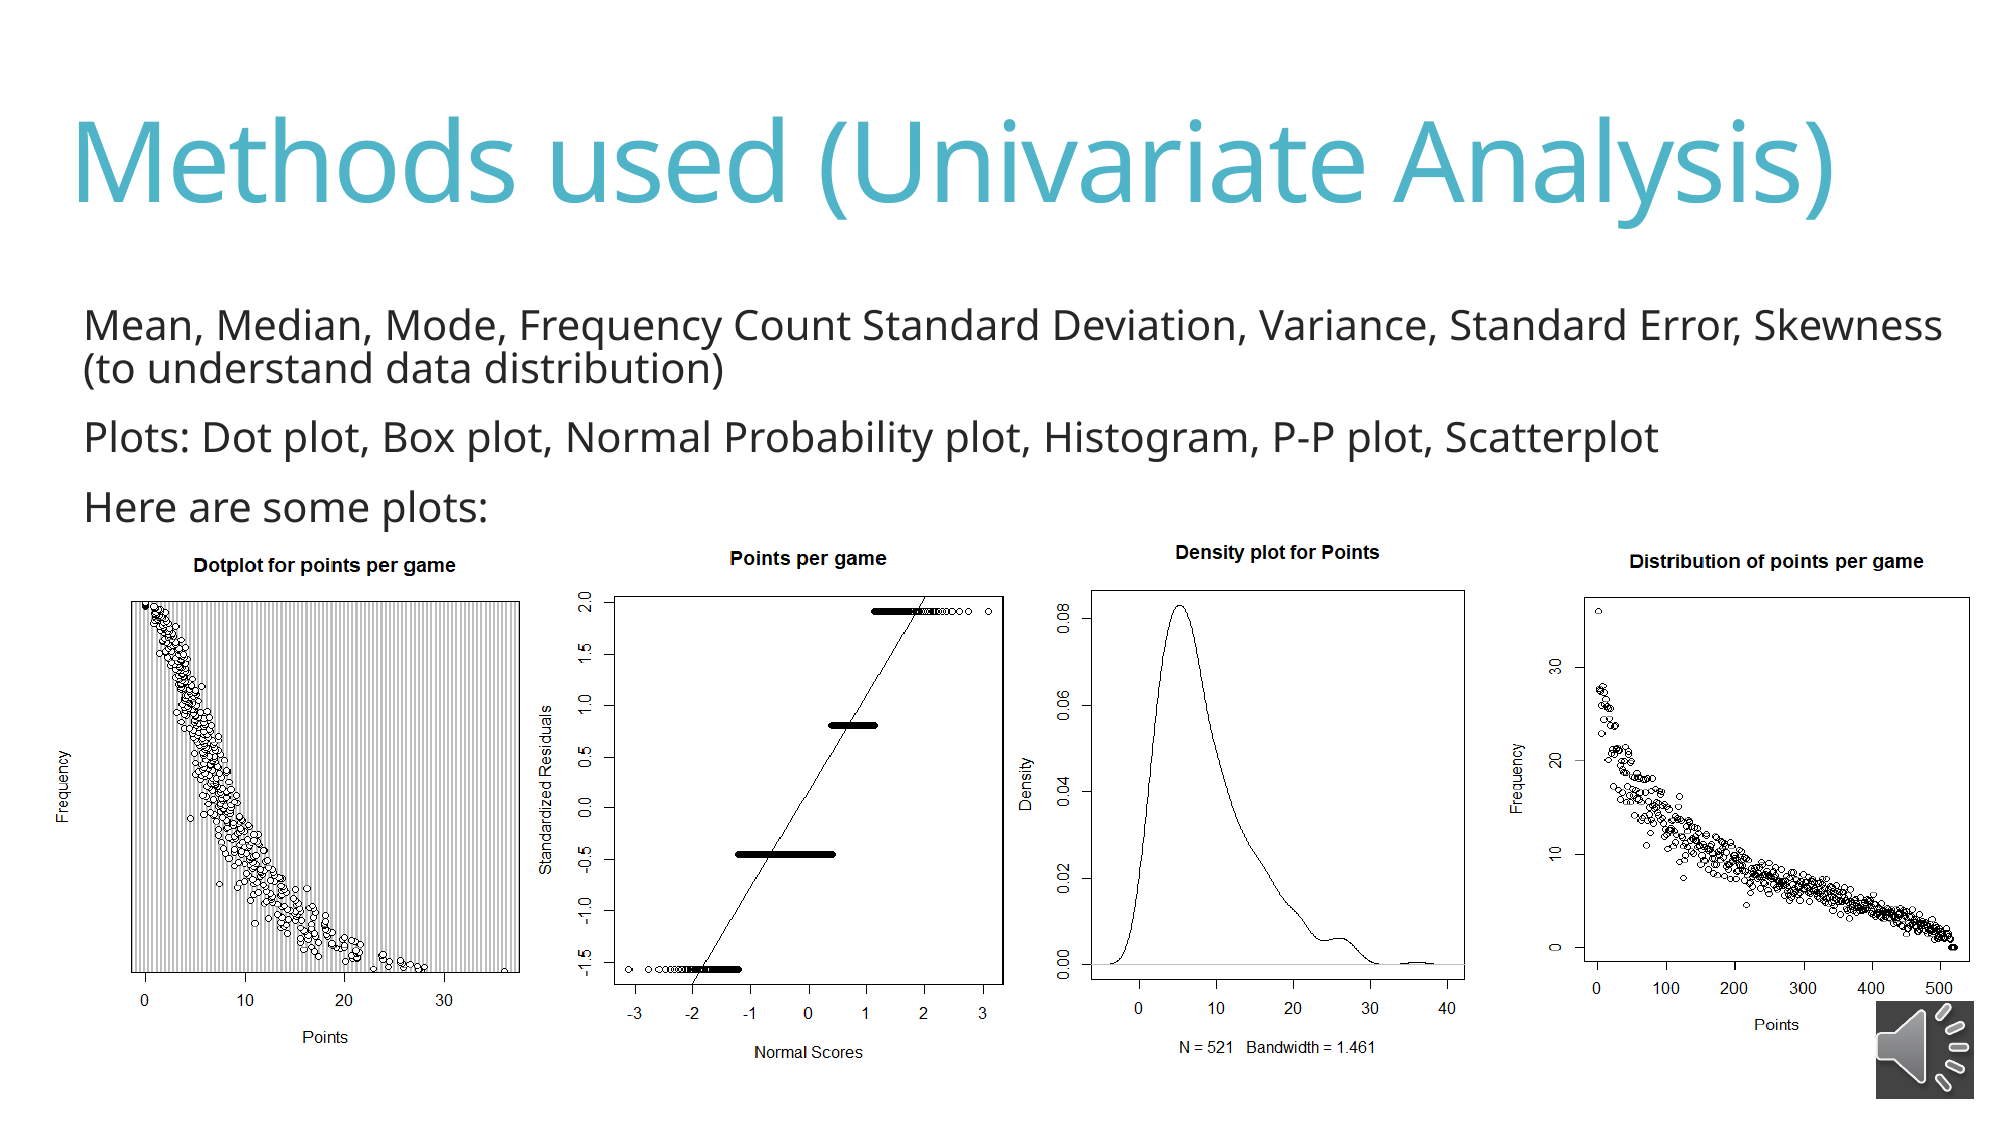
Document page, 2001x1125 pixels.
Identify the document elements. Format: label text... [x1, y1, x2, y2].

list Mean, Median, Mode, Frequency Count Standard Deviation, Variance, Standard Error, Skewness (to understand data distribution) Plots: Dot plot, Box plot, Normal Probability plot, Histogram, P-P plot, Scatterplot Here are some plots: [53, 299, 1996, 1014]
picture [52, 536, 1491, 1066]
picture [1508, 540, 1996, 1101]
title Methods used (Univariate Analysis) [53, 59, 1863, 278]
